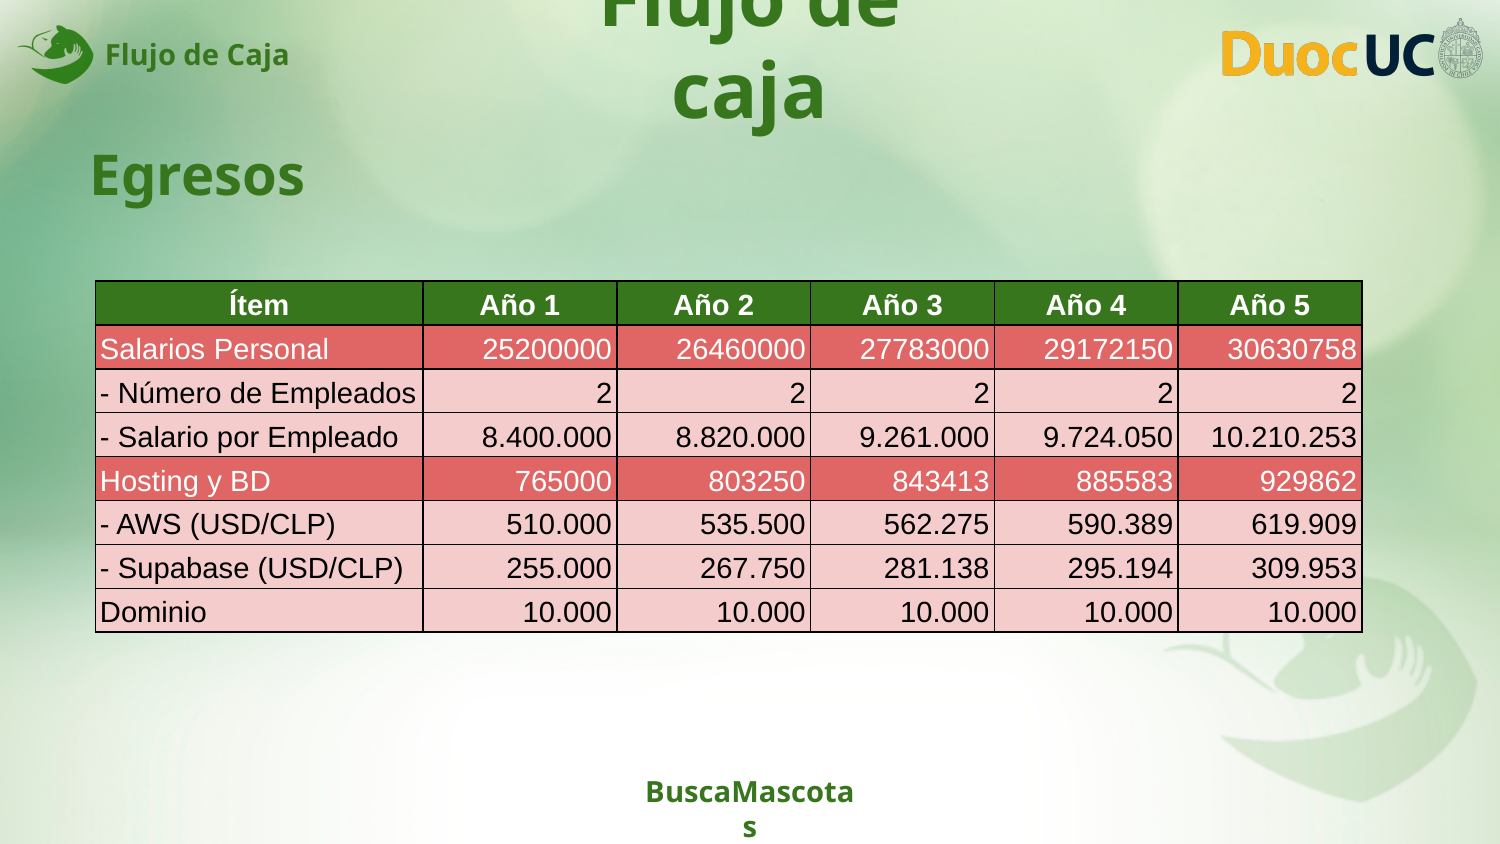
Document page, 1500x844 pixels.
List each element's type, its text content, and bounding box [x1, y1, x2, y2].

table_cell 562.275 [811, 501, 994, 544]
table_cell 885583 [995, 457, 1177, 500]
table_cell Salarios Personal [96, 326, 422, 368]
table_cell 10.000 [811, 589, 994, 631]
table_cell 9.261.000 [811, 413, 994, 456]
table_cell - Número de Empleados [96, 370, 422, 412]
table_header Año 3 [811, 282, 994, 324]
table_cell 29172150 [995, 326, 1177, 368]
table_cell 510.000 [424, 501, 616, 544]
title BuscaMascotas [629, 795, 871, 844]
table_cell 267.750 [618, 545, 810, 588]
title Flujo de Caja [96, 22, 363, 87]
table_cell 10.000 [995, 589, 1177, 631]
table_cell Hosting y BD [96, 457, 422, 500]
table_cell 10.210.253 [1179, 413, 1361, 456]
table_cell 10.000 [1179, 589, 1361, 631]
table_cell 590.389 [995, 501, 1177, 544]
table_cell 535.500 [618, 501, 810, 544]
title Egresos [32, 149, 363, 222]
table_cell 10.000 [618, 589, 810, 631]
table_header Año 1 [424, 282, 616, 324]
table_header Año 5 [1179, 282, 1361, 324]
table_cell 281.138 [811, 545, 994, 588]
table_header Año 2 [618, 282, 810, 324]
title Flujo de caja [498, 44, 1002, 150]
table_cell 765000 [424, 457, 616, 500]
table_cell 619.909 [1179, 501, 1361, 544]
table_cell 803250 [618, 457, 810, 500]
table_cell 929862 [1179, 457, 1361, 500]
table_cell 255.000 [424, 545, 616, 588]
table_cell 843413 [811, 457, 994, 500]
table_cell - Salario por Empleado [96, 413, 422, 456]
table_cell 8.400.000 [424, 413, 616, 456]
table_cell 30630758 [1179, 326, 1361, 368]
table_cell 8.820.000 [618, 413, 810, 456]
picture [0, 0, 1500, 844]
table_cell 2 [811, 370, 994, 412]
table_cell 9.724.050 [995, 413, 1177, 456]
table_cell Dominio [96, 589, 422, 631]
table_cell 27783000 [811, 326, 994, 368]
table_cell 2 [1179, 370, 1361, 412]
table_cell 25200000 [424, 326, 616, 368]
table_cell 2 [424, 370, 616, 412]
table_cell 295.194 [995, 545, 1177, 588]
table_cell - Supabase (USD/CLP) [96, 545, 422, 588]
table_cell 10.000 [424, 589, 616, 631]
table_cell - AWS (USD/CLP) [96, 501, 422, 544]
table_cell 26460000 [618, 326, 810, 368]
table_header Ítem [96, 282, 422, 324]
table_cell 2 [618, 370, 810, 412]
table_cell 2 [995, 370, 1177, 412]
table_header Año 4 [995, 282, 1177, 324]
table_cell 309.953 [1179, 545, 1361, 588]
